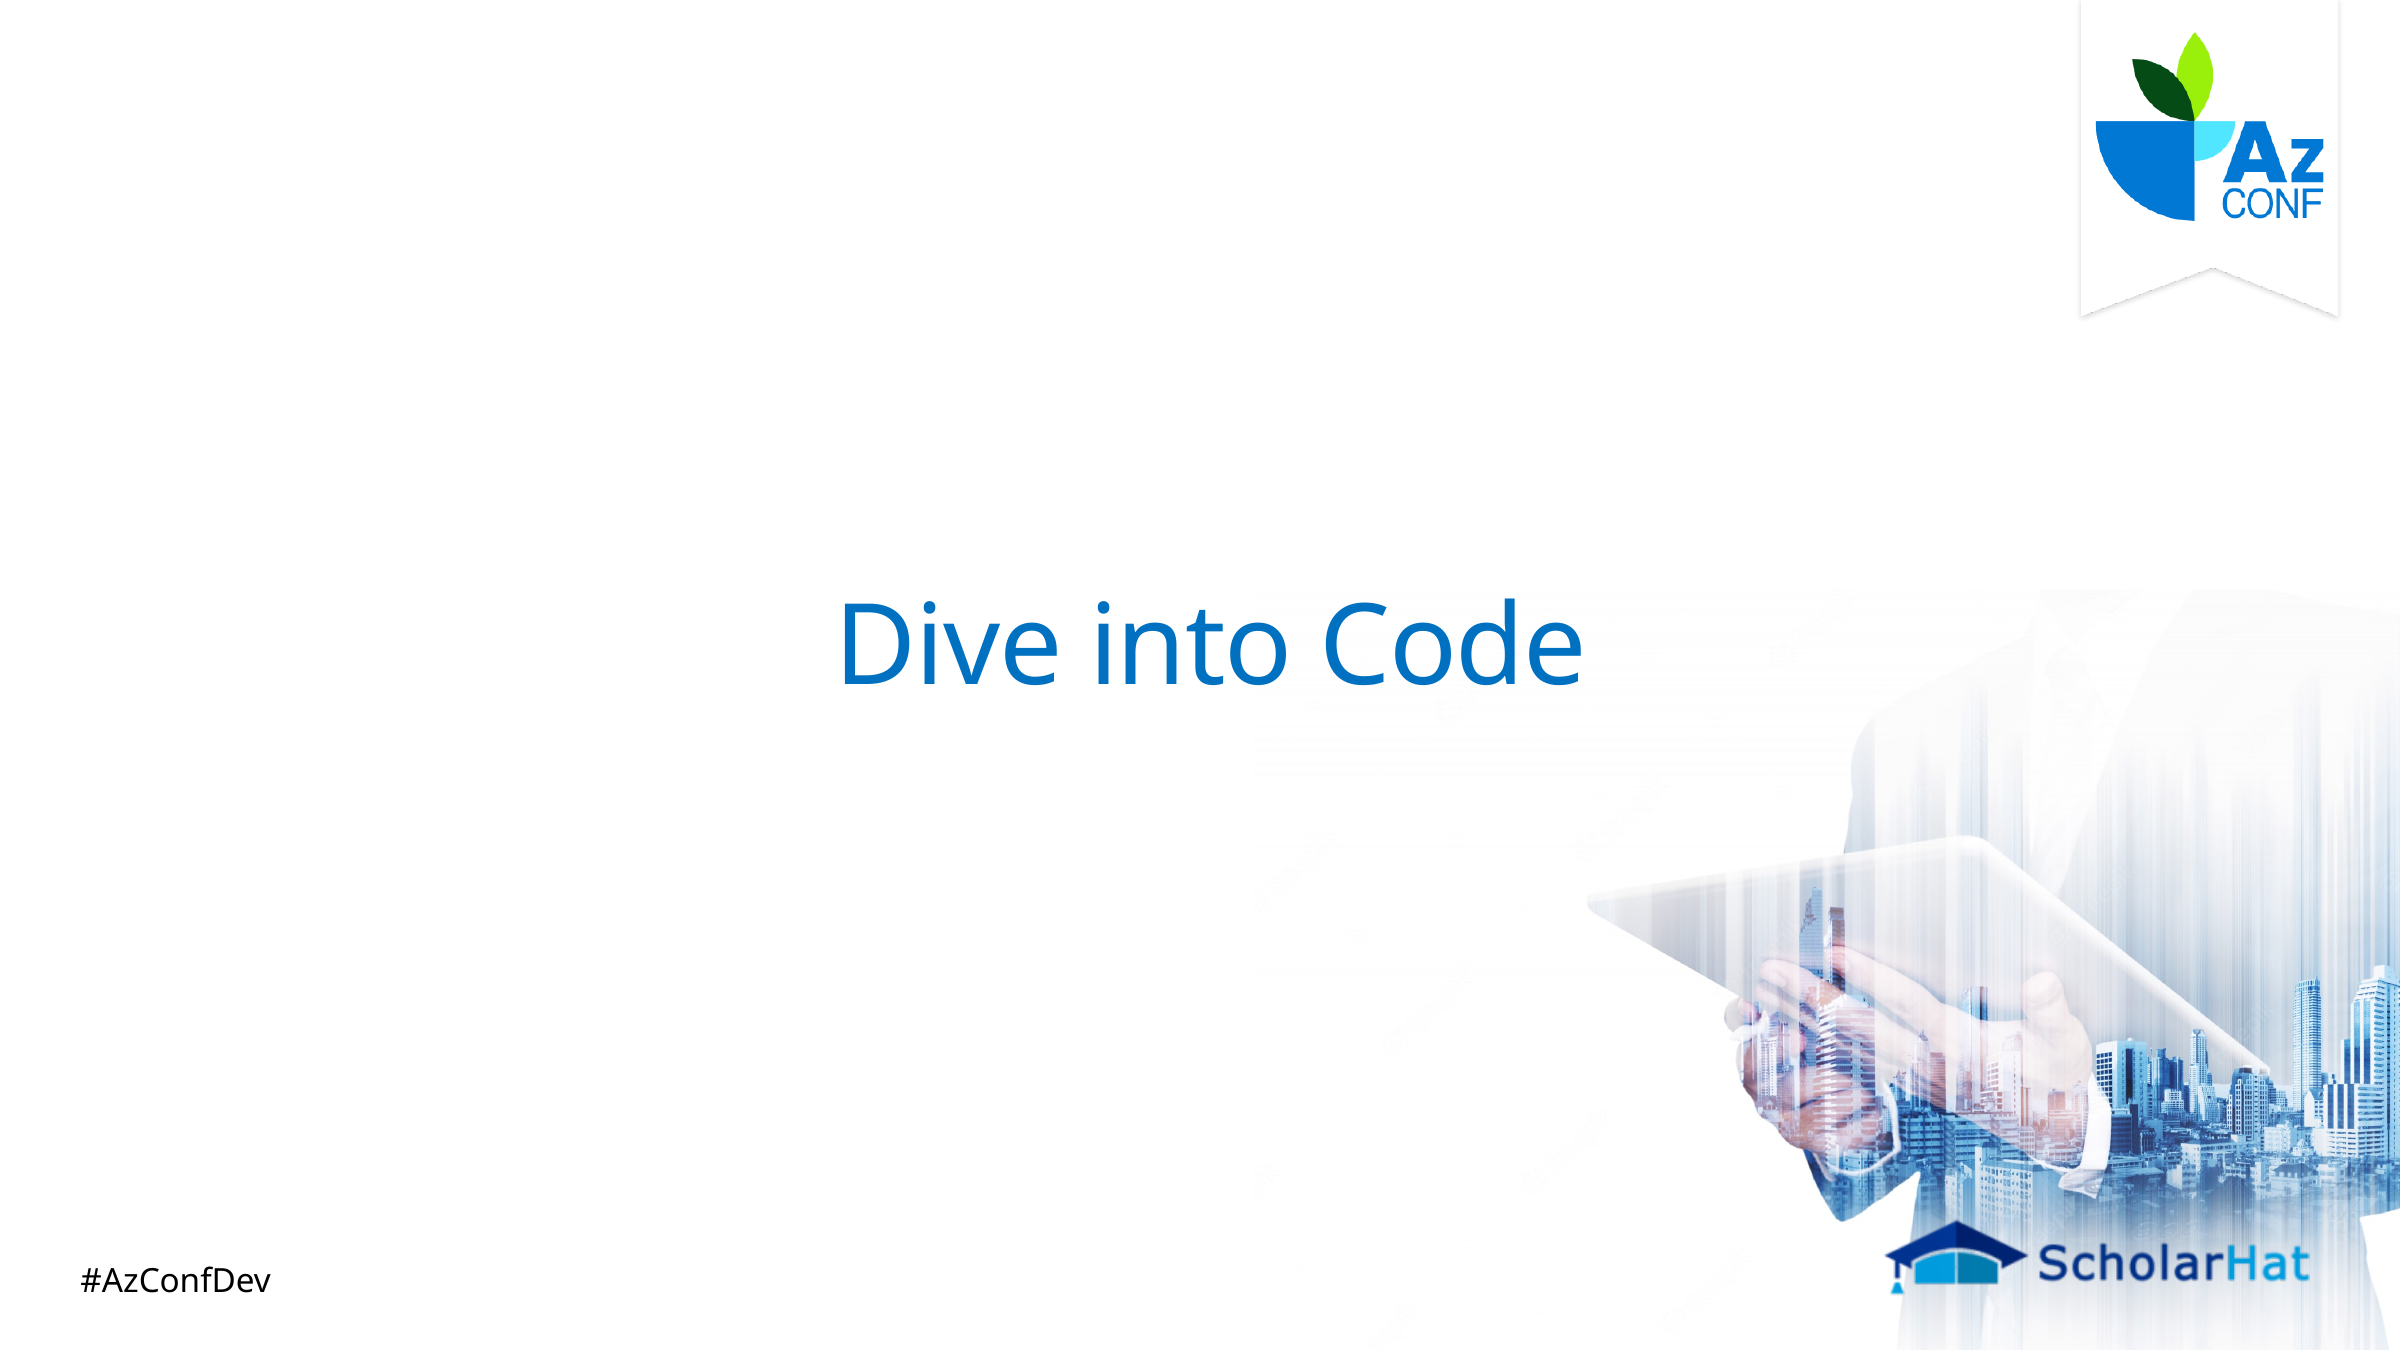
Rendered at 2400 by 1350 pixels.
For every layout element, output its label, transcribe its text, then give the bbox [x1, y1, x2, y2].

picture [2073, 0, 2346, 326]
title Dive into Code [151, 568, 2271, 707]
picture [1252, 589, 2400, 1350]
